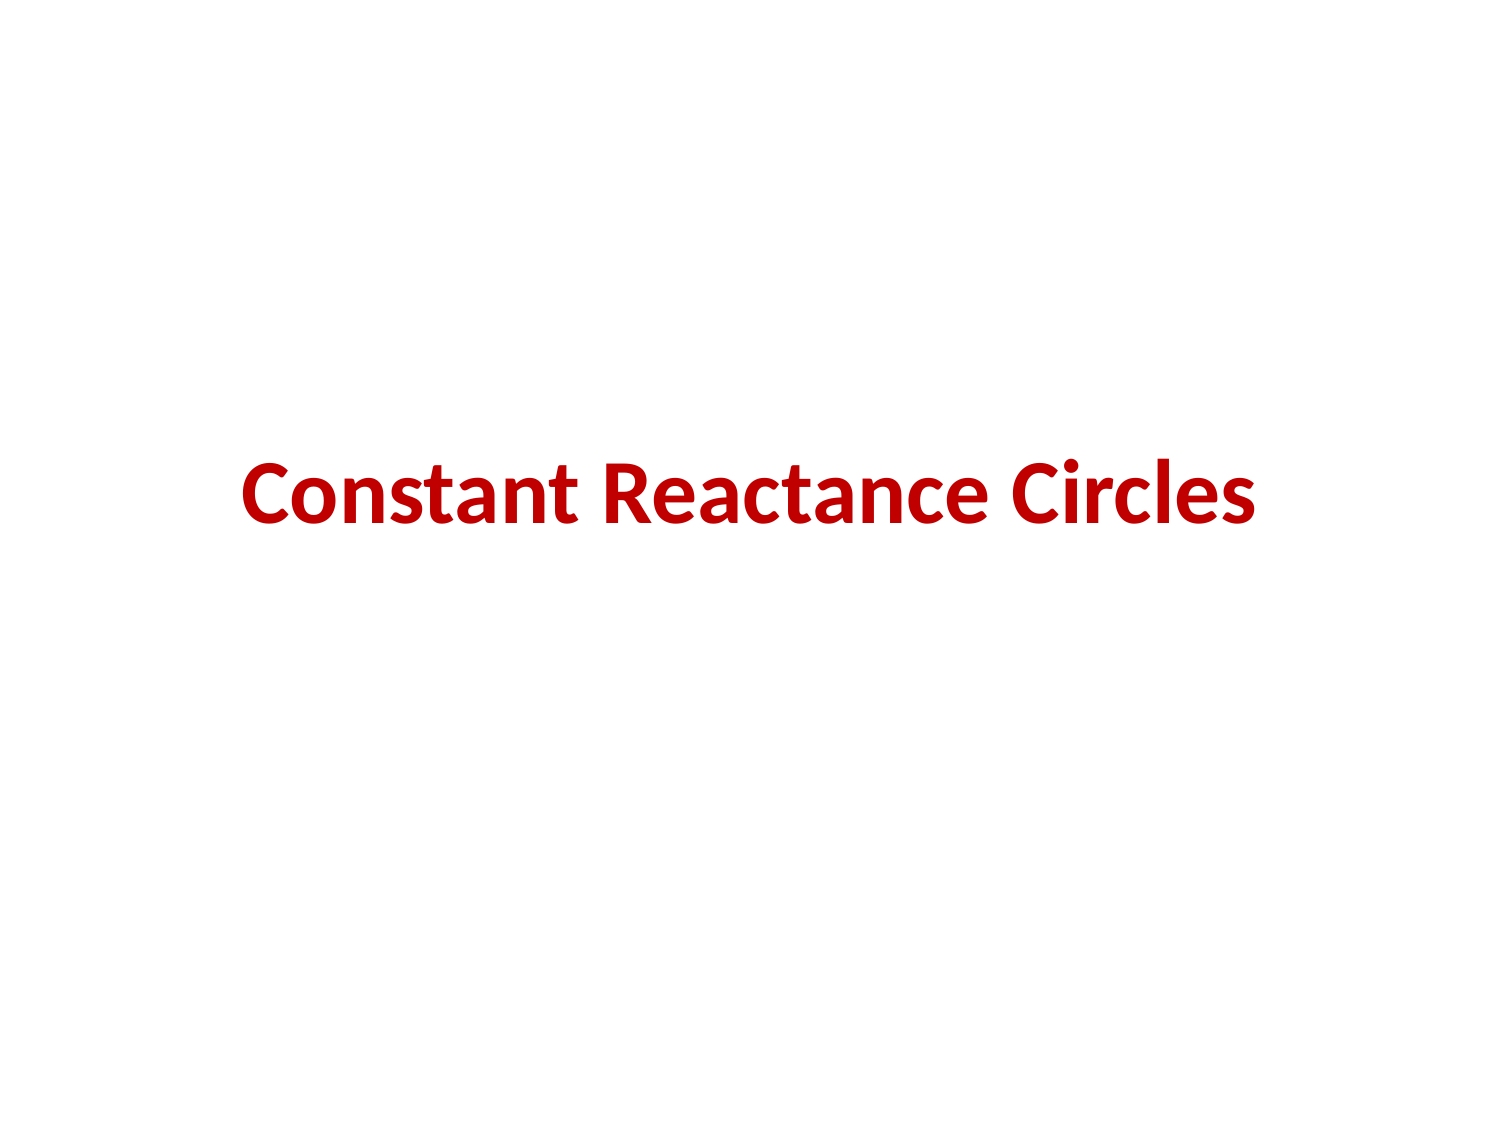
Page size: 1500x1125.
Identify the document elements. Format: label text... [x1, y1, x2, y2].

text_box Constant Reactance Circles [74, 425, 1425, 613]
